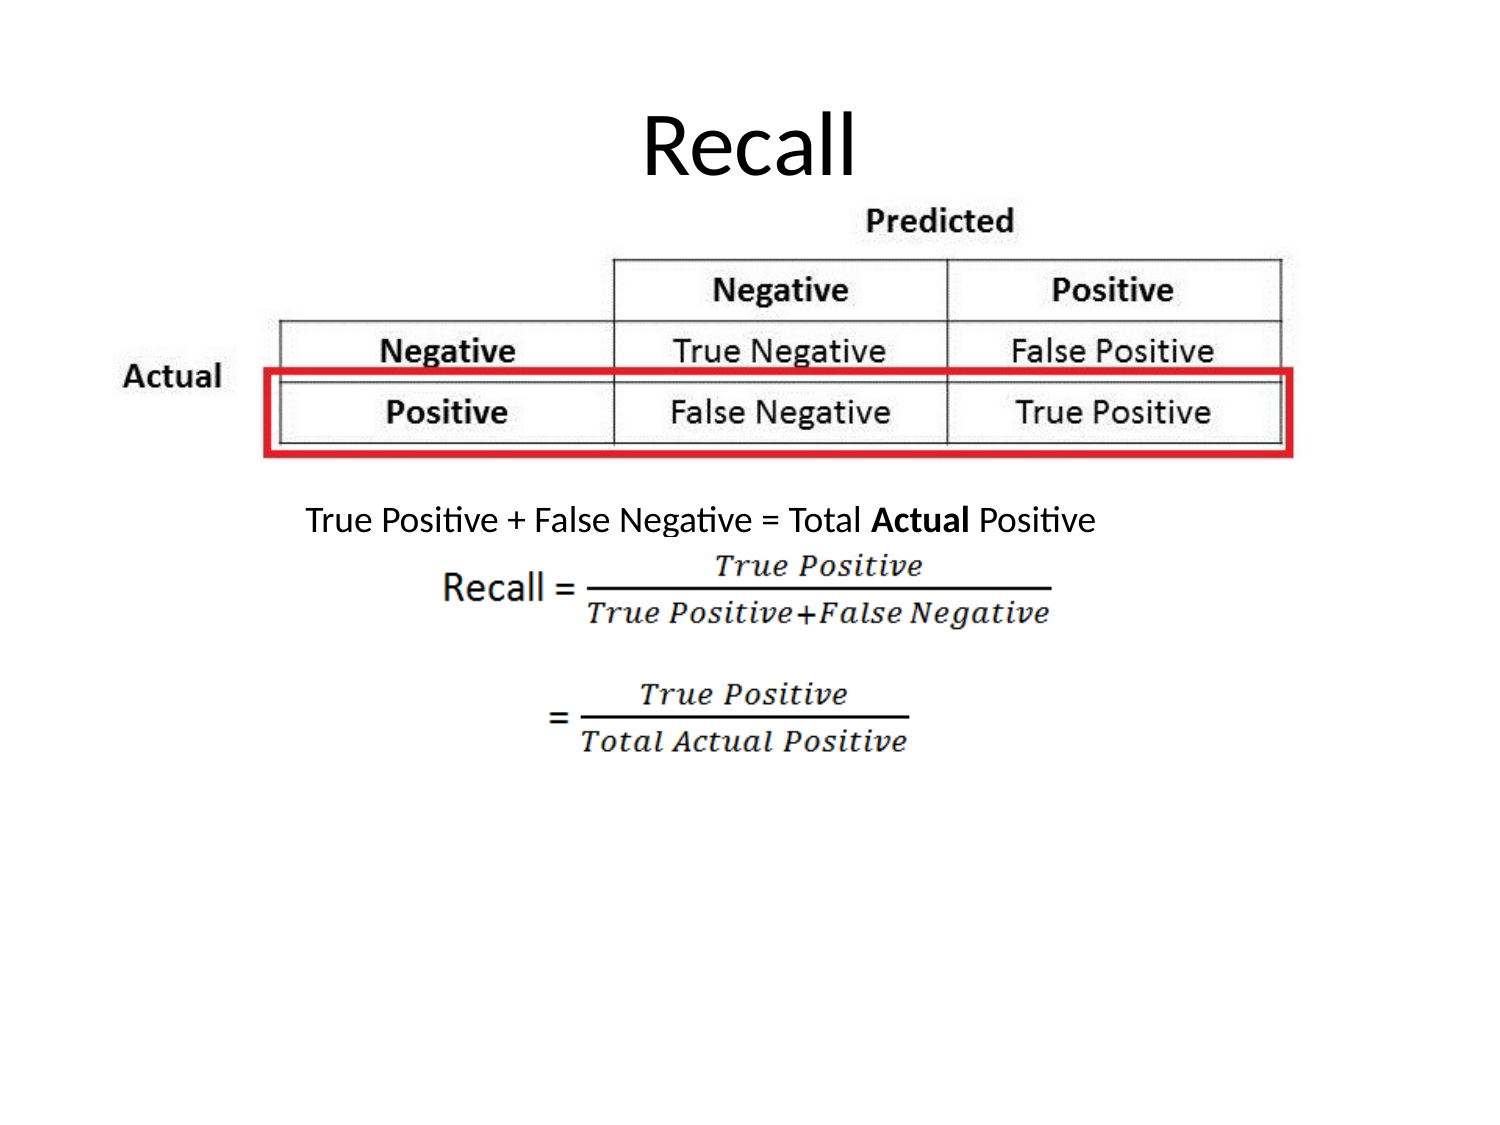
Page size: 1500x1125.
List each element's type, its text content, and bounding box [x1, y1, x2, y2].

text_box True Positive + False Negative = Total Actual Positive [290, 487, 1112, 548]
picture [112, 184, 1301, 463]
picture [423, 537, 1077, 769]
title Recall [75, 45, 1425, 233]
